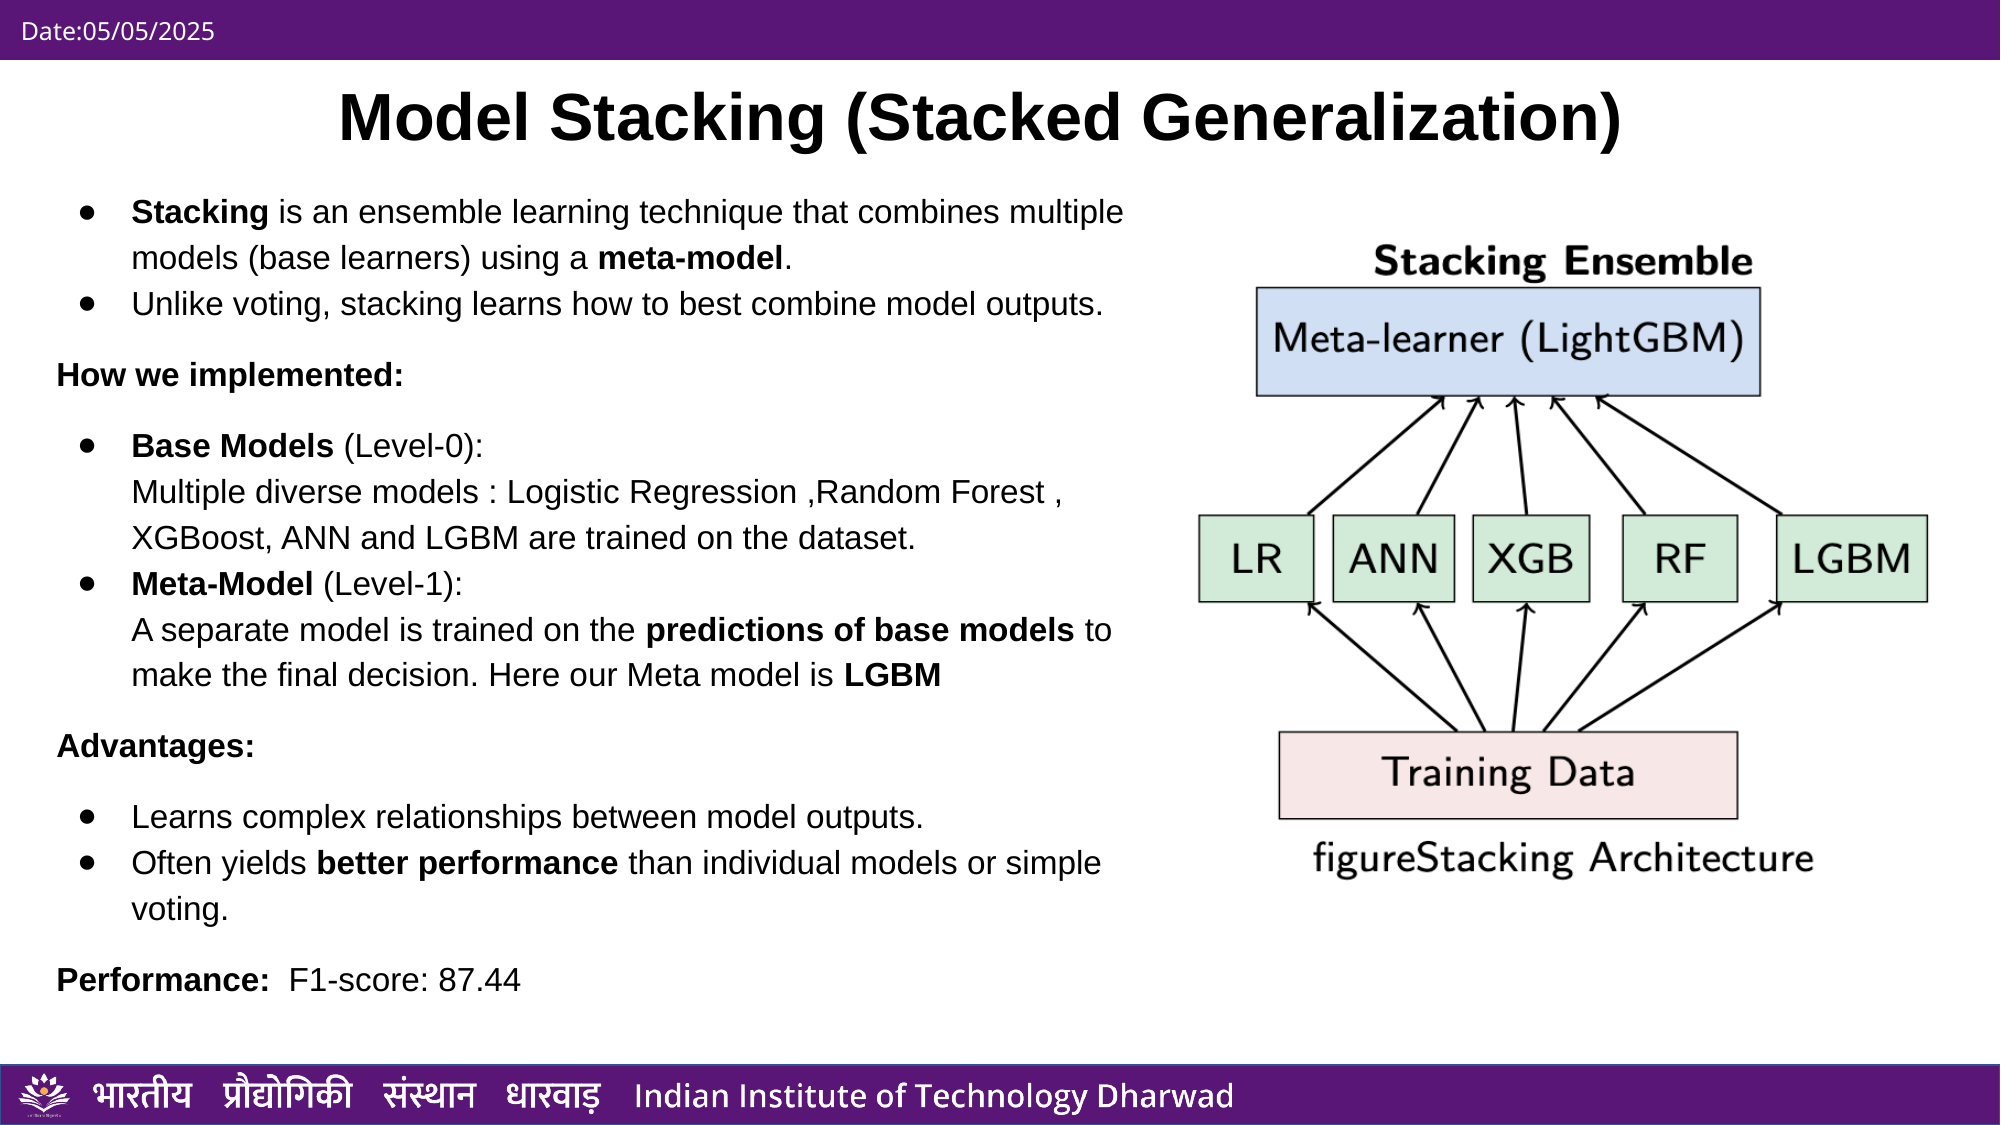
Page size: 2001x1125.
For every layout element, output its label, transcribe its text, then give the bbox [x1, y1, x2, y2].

text_box Stacking is an ensemble learning technique that combines multiple models (base learners) using a meta-model. Unlike voting, stacking learns how to best combine model outputs. How we implemented: Base Models (Level-0): Multiple diverse models : Logistic Regression ,Random Forest , XGBoost, ANN and LGBM are trained on the dataset. Meta-Model (Level-1): A separate model is trained on the predictions of base models to make the final decision. Here our Meta model is LGBM Advantages: Learns complex relationships between model outputs. Often yields better performance than individual models or simple voting. Performance: F1-score: 87.44 [41, 169, 1185, 701]
text_box Date:05/05/2025 [18, 13, 242, 46]
picture [18, 1072, 1232, 1118]
text_box [0, 0, 2000, 60]
picture [1159, 186, 1971, 938]
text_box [0, 1064, 2000, 1125]
text_box Model Stacking (Stacked Generalization) [0, 58, 1982, 169]
